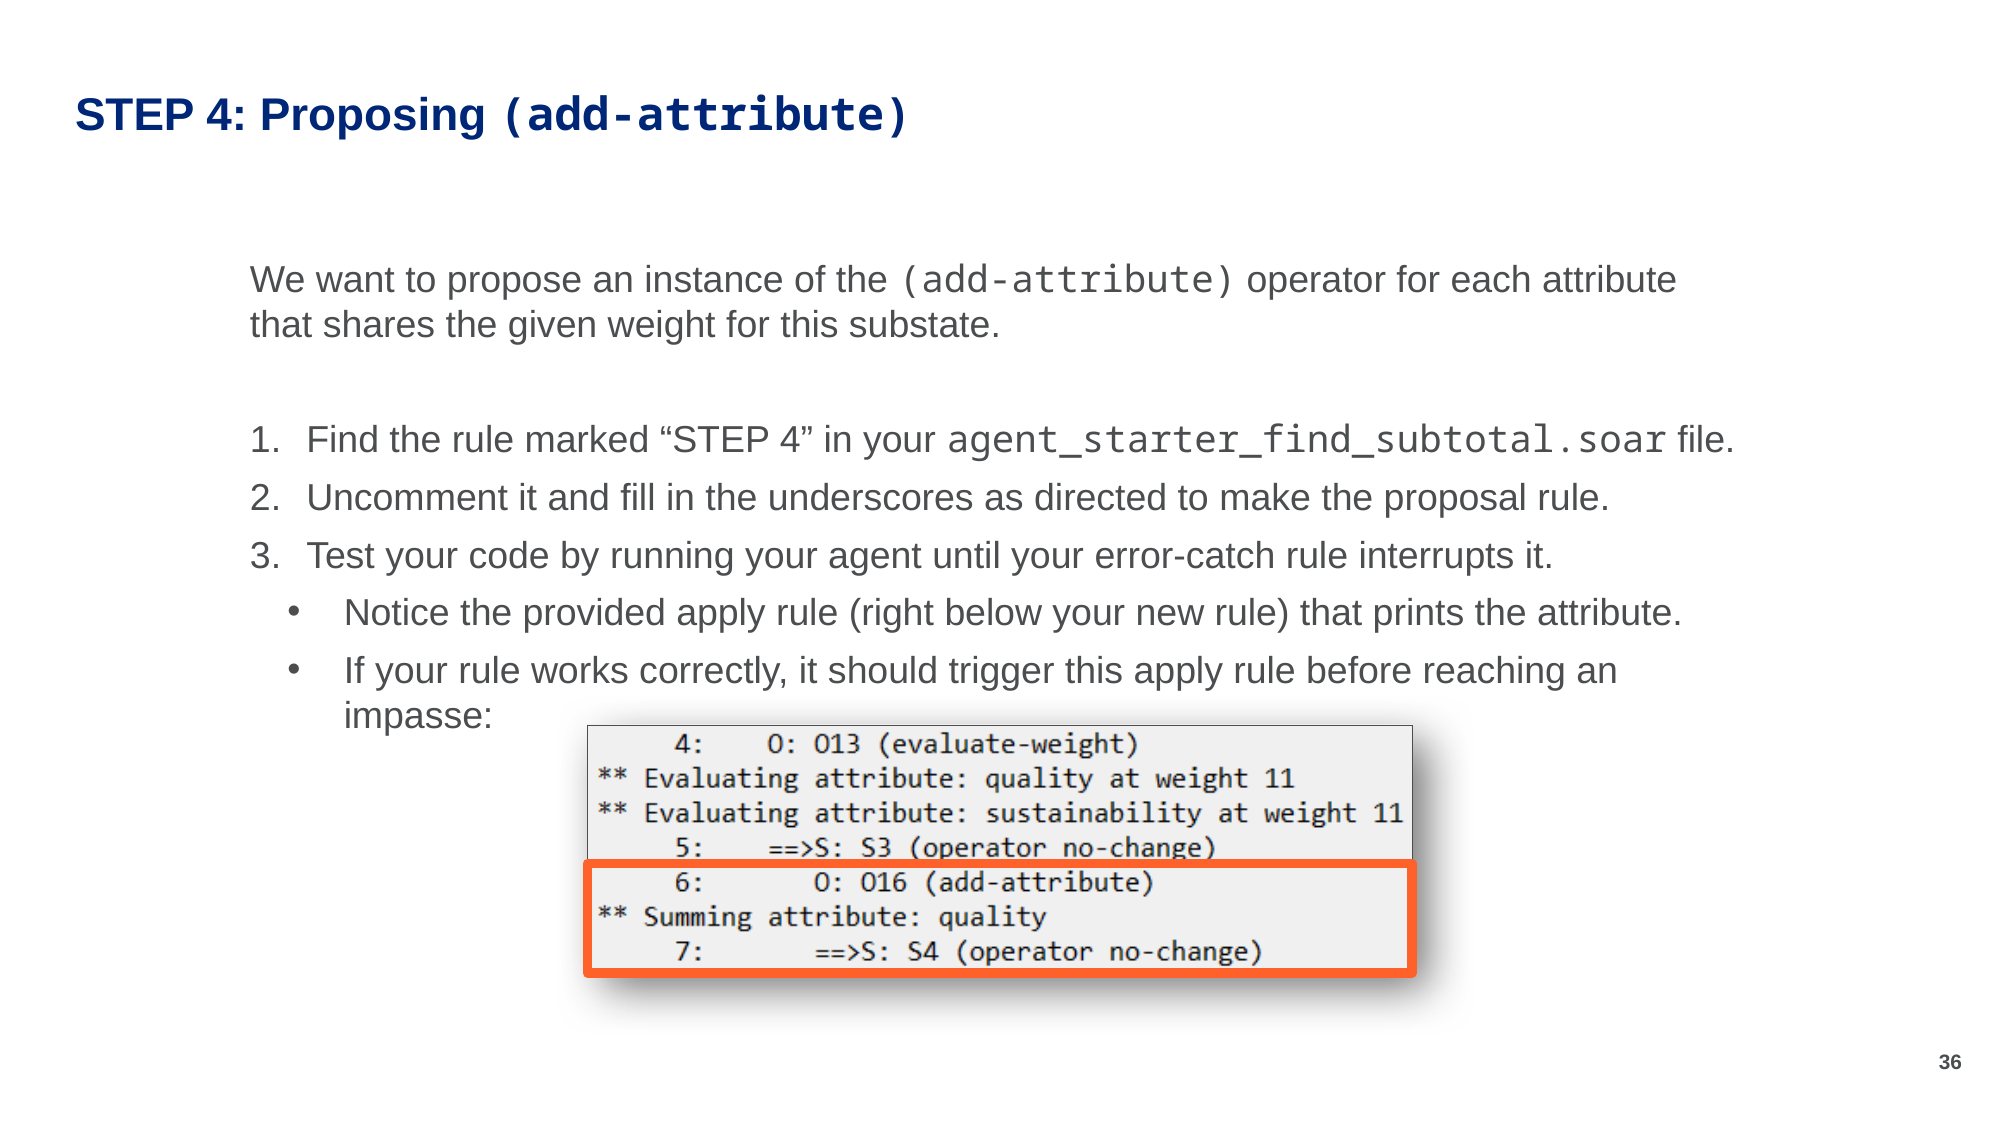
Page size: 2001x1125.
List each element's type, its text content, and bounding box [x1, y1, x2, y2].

title STEP 4: Proposing (add-attribute) [75, 91, 1650, 142]
picture [587, 724, 1413, 973]
list We want to propose an instance of the (add-attribute) operator for each attribute that shares the given weight for this substate. Find the rule marked “STEP 4” in your agent_starter_find_subtotal.soar file. Uncomment it and fill in the underscores as directed to make the proposal rule. Test your code by running your agent until your error-catch rule interrupts it. Notice the provided apply rule (right below your new rule) that prints the attribute. If your rule works correctly, it should trigger this apply rule before reaching an impasse: [249, 255, 1750, 901]
